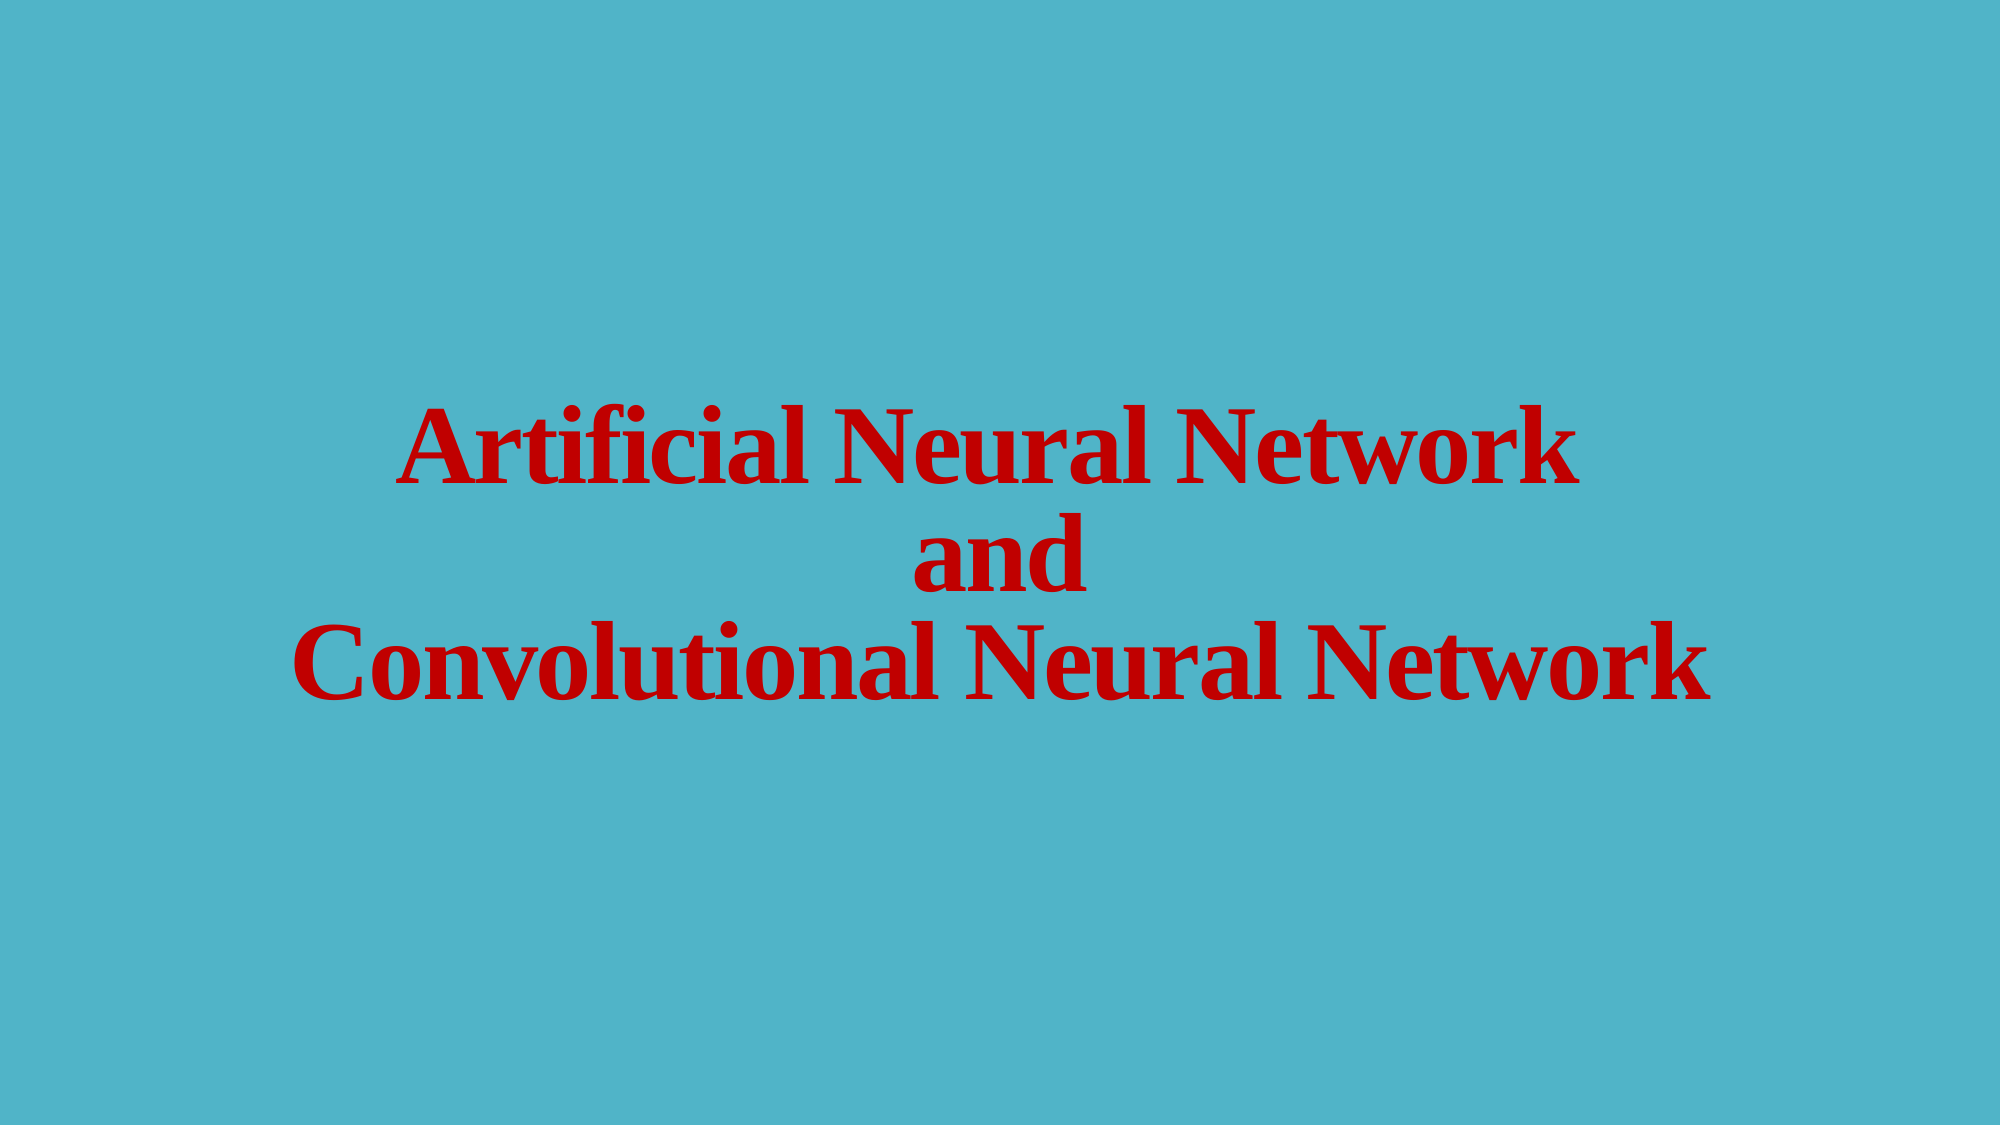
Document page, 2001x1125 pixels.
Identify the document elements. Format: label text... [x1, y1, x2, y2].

title Artificial Neural Network and Convolutional Neural Network [125, 259, 1875, 729]
